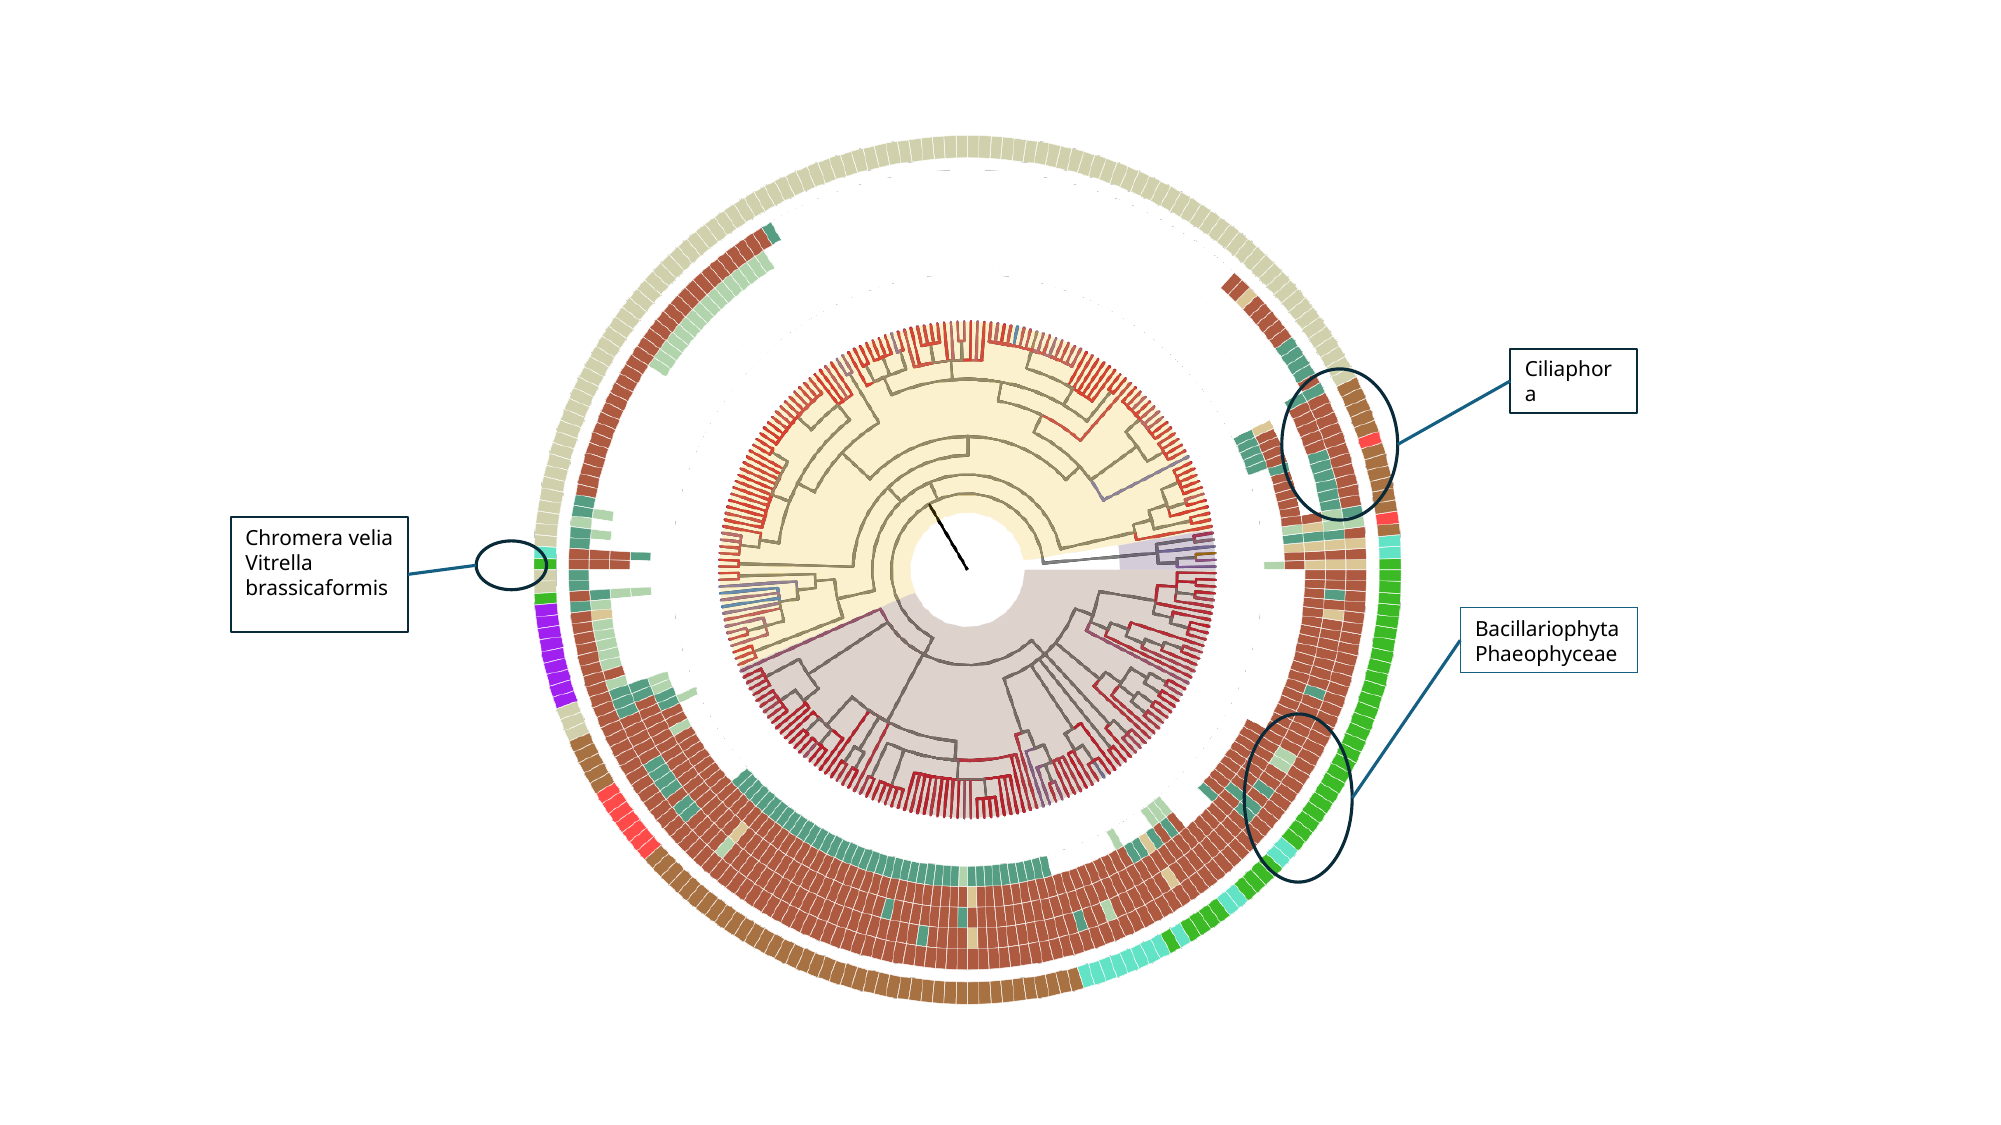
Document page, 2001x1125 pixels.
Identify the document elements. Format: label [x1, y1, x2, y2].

text_box [407, 561, 477, 566]
text_box [1397, 368, 1511, 445]
text_box [1351, 640, 1461, 799]
picture [0, 0, 2000, 1125]
